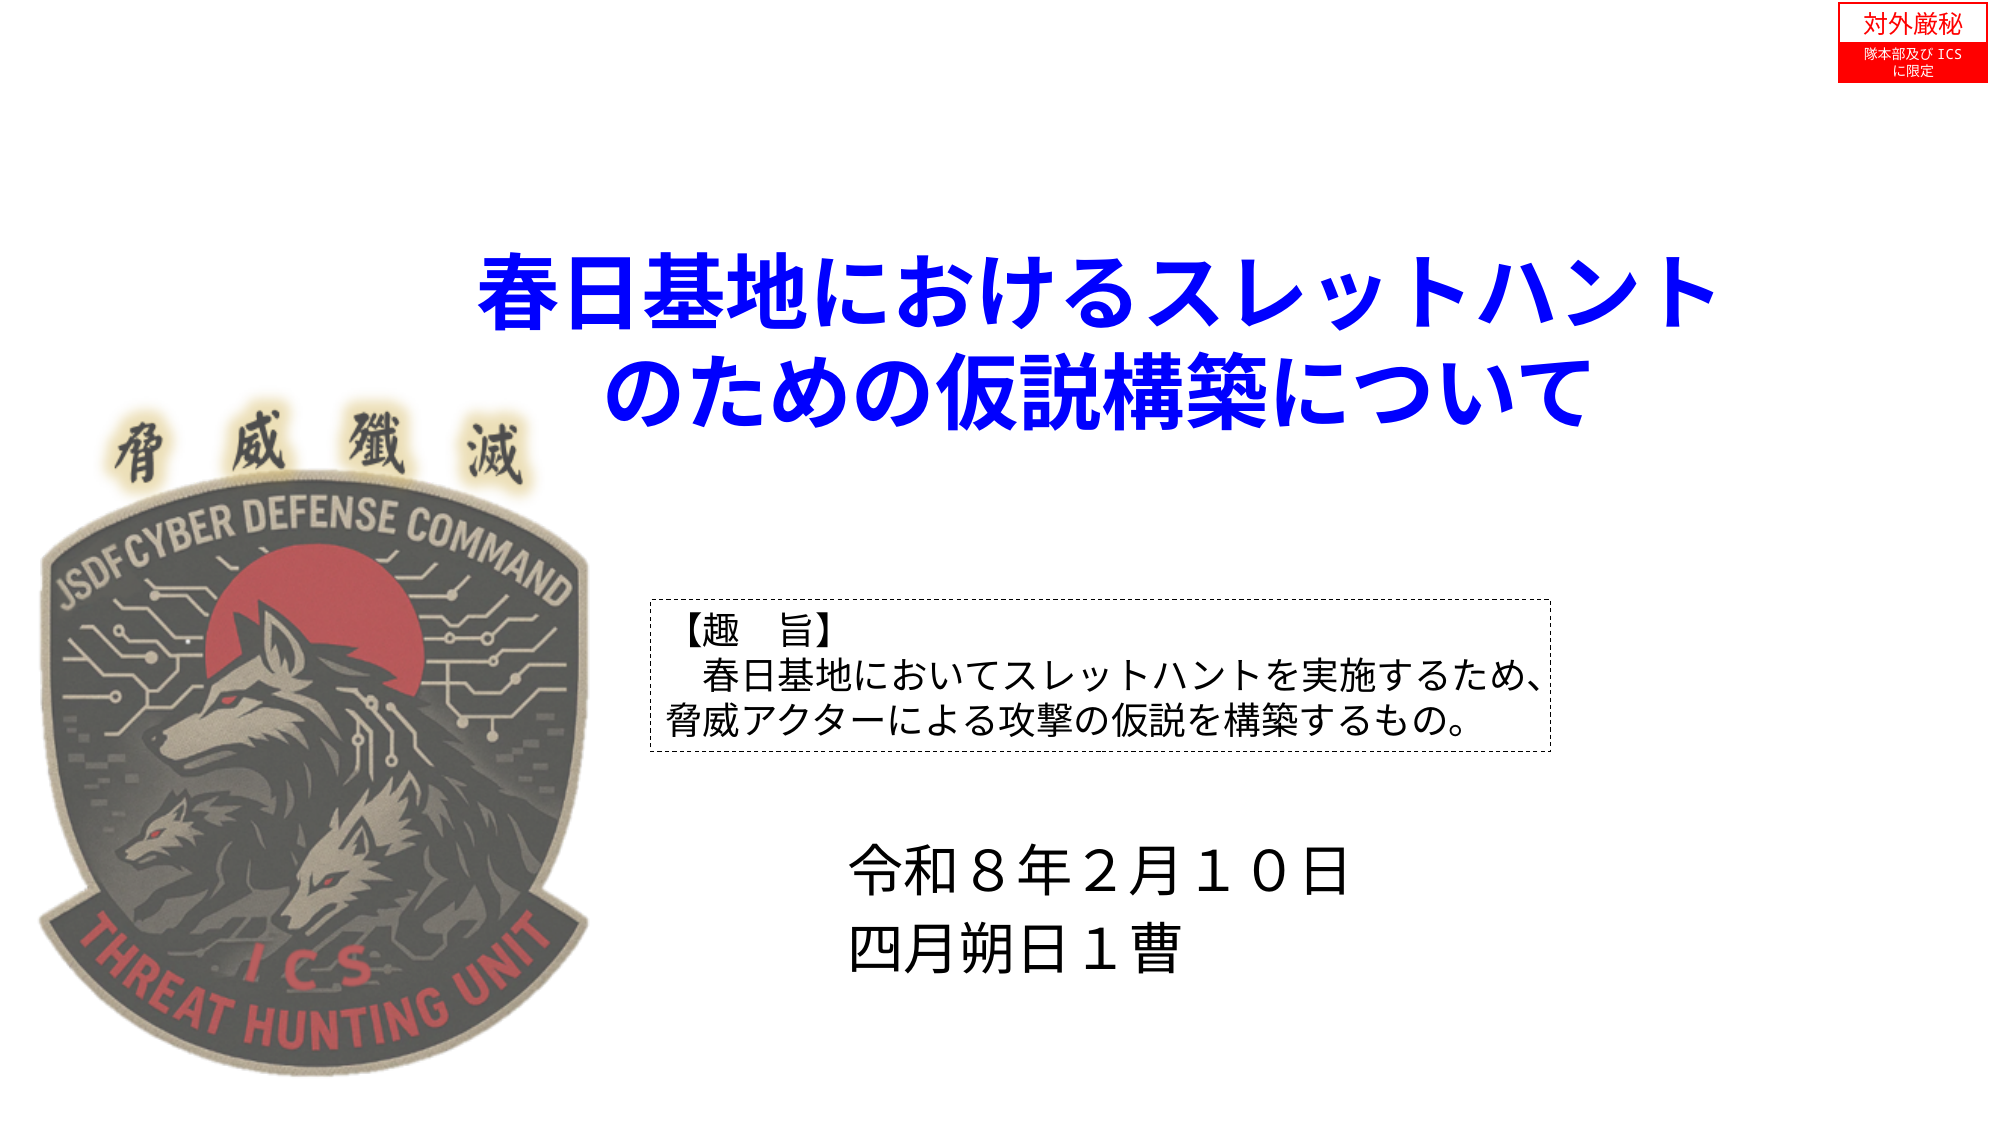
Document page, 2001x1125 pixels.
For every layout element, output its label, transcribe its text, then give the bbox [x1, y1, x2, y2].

text_box 令和８年２月１０日 四月朔日１曹 [835, 829, 1366, 987]
table_cell 逆シリアライズ脆弱性、任意コマンド実行 [0, 383, 638, 1090]
text_box 【趣 旨】 春日基地においてスレットハントを実施するため、 脅威アクターによる攻撃の仮説を構築するもの。 [649, 599, 1552, 752]
text_box 春日基地におけるスレットハント のための仮説構築について [414, 232, 1787, 448]
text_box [1839, 3, 1988, 82]
